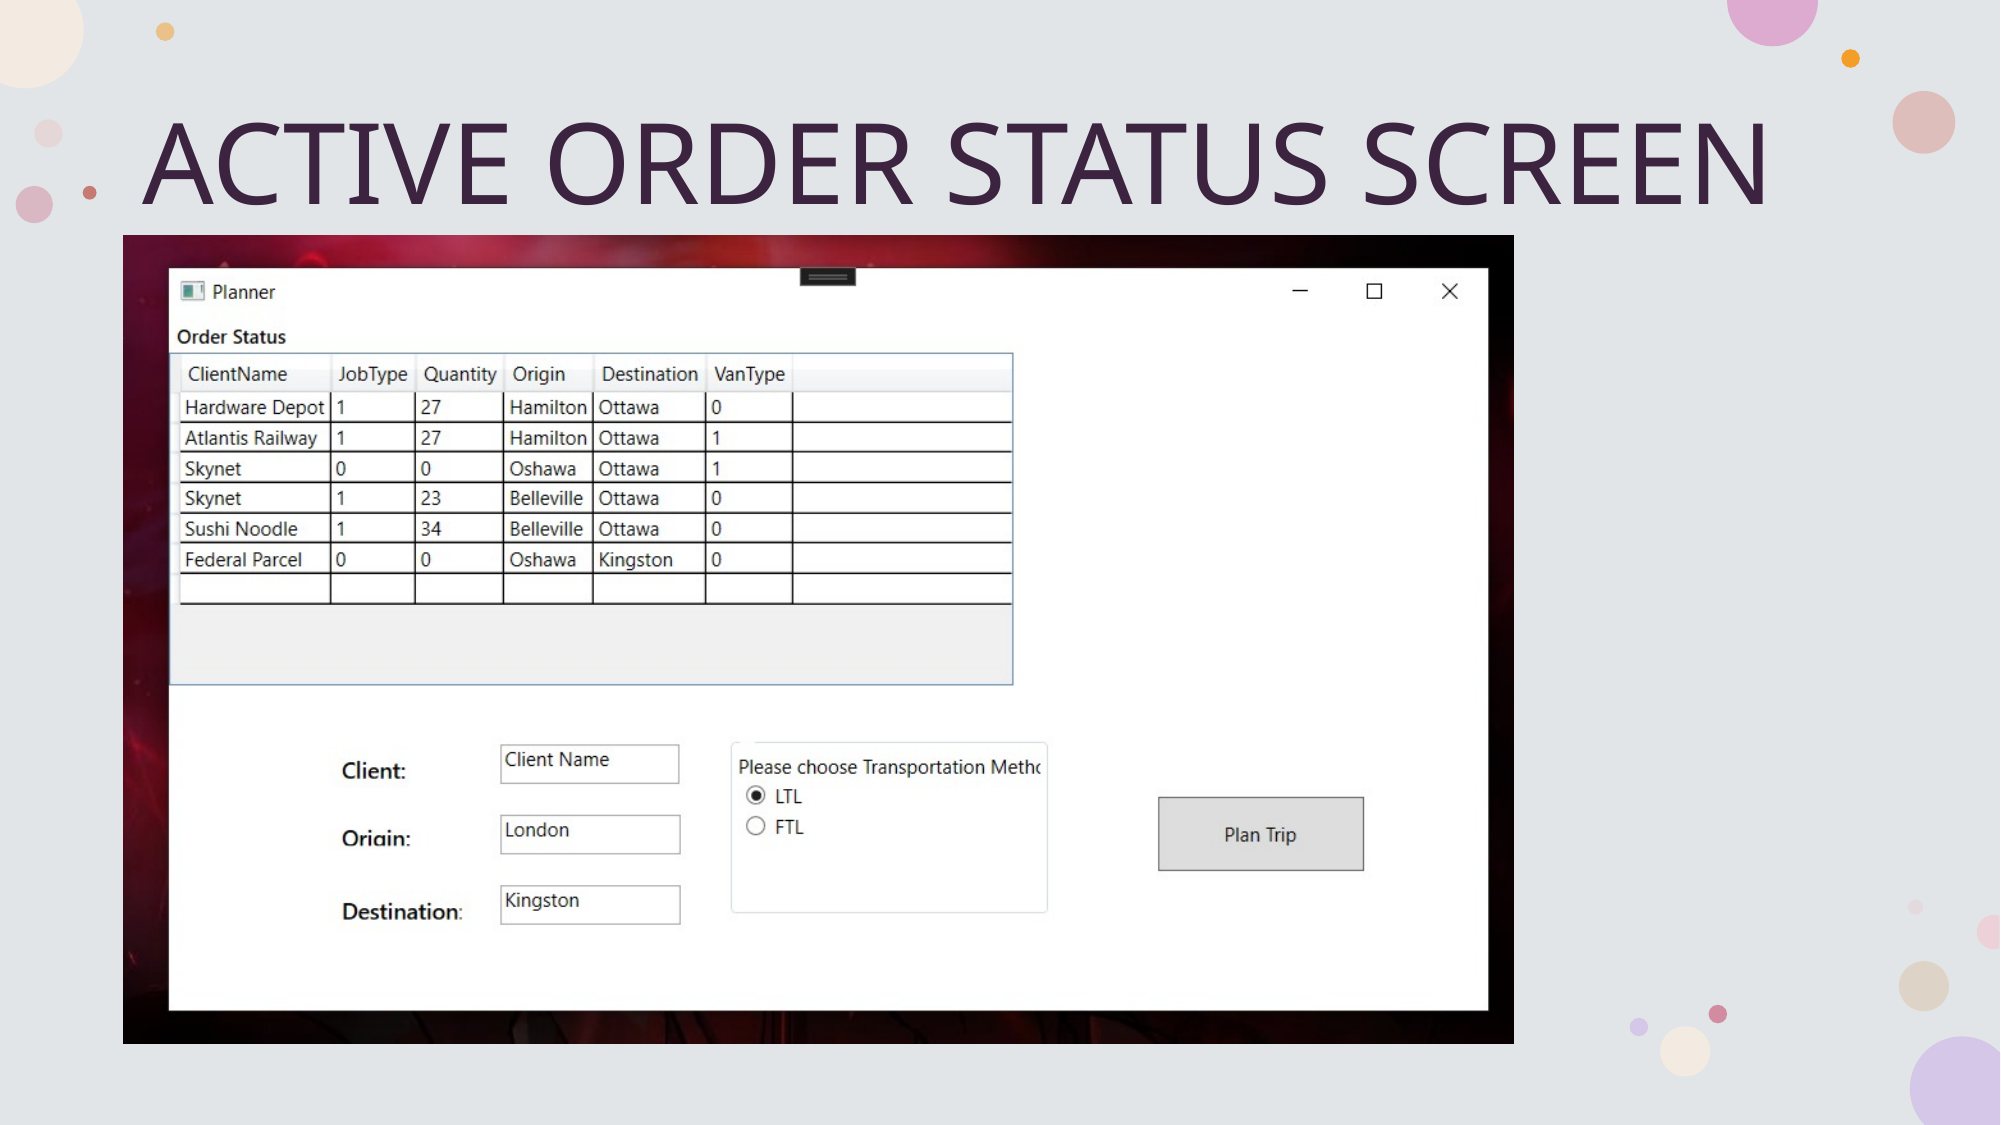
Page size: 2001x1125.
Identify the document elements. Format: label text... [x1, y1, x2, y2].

title ACTIVE ORDER STATUS SCREEN [127, 59, 1877, 278]
picture [123, 235, 1515, 1044]
